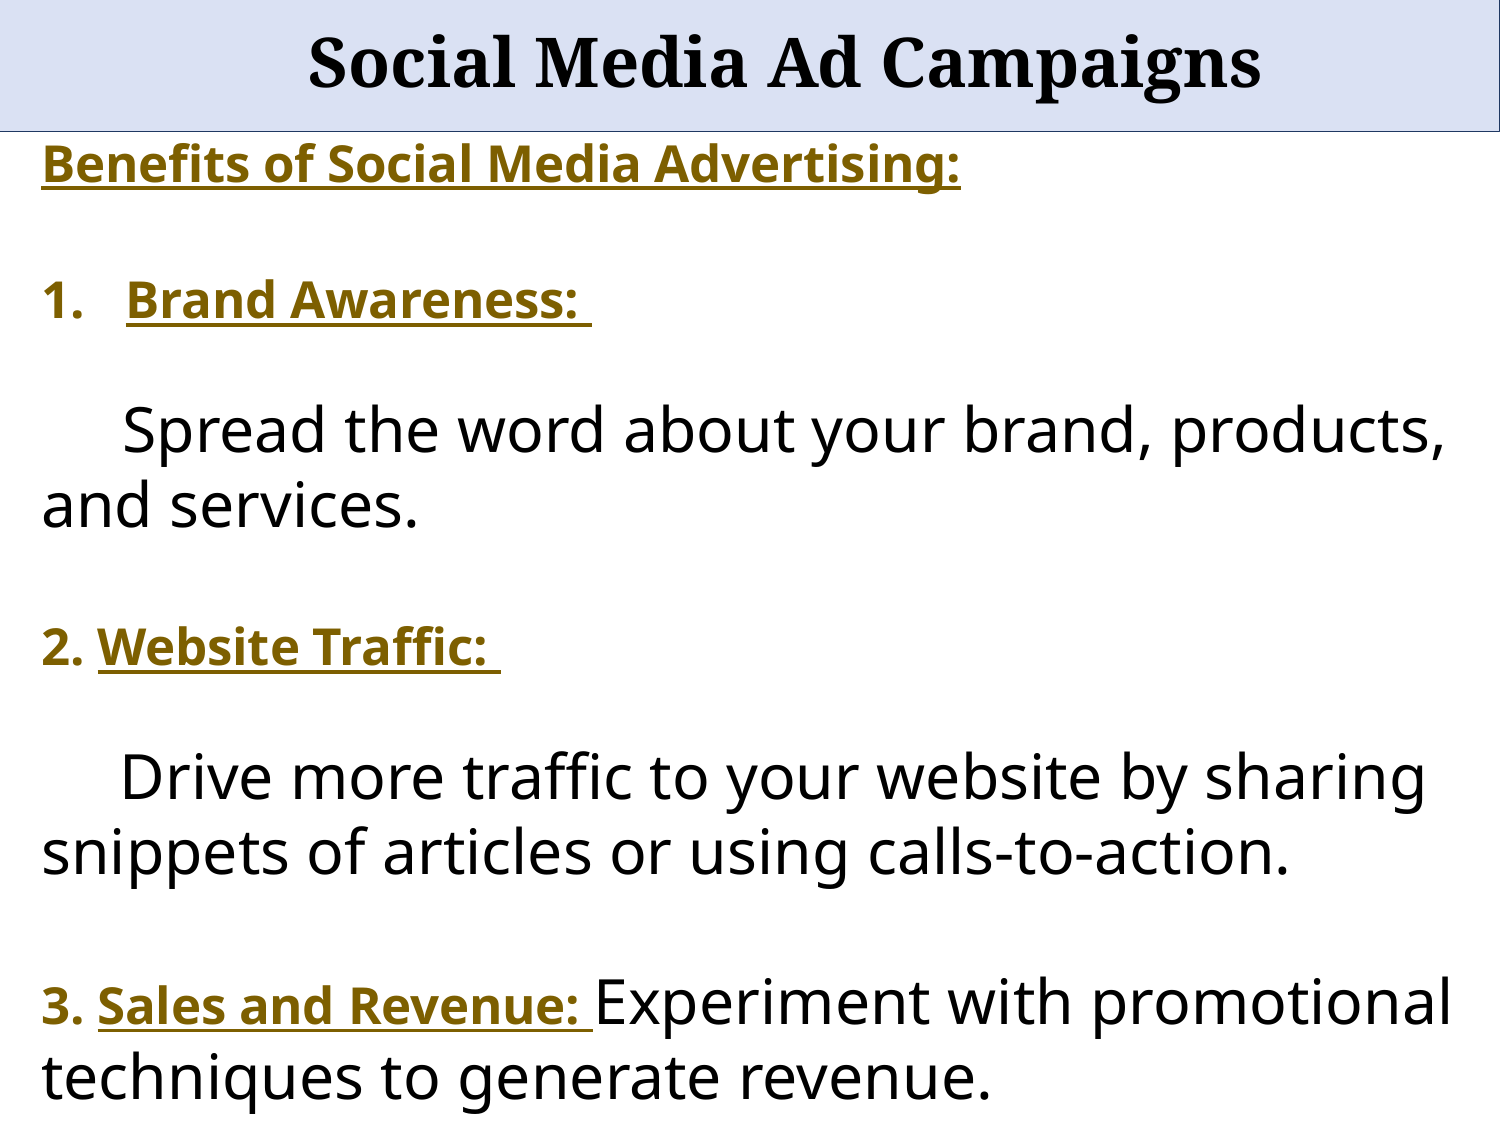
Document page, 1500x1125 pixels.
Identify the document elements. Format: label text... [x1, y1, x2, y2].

list Benefits of Social Media Advertising: Brand Awareness: Spread the word about your brand, products, and services. 2. Website Traffic: Drive more traffic to your website by sharing snippets of articles or using calls-to-action. 3. Sales and Revenue: Experiment with promotional techniques to generate revenue. [41, 131, 1500, 1123]
title Social Media Ad Campaigns [218, 19, 1500, 103]
